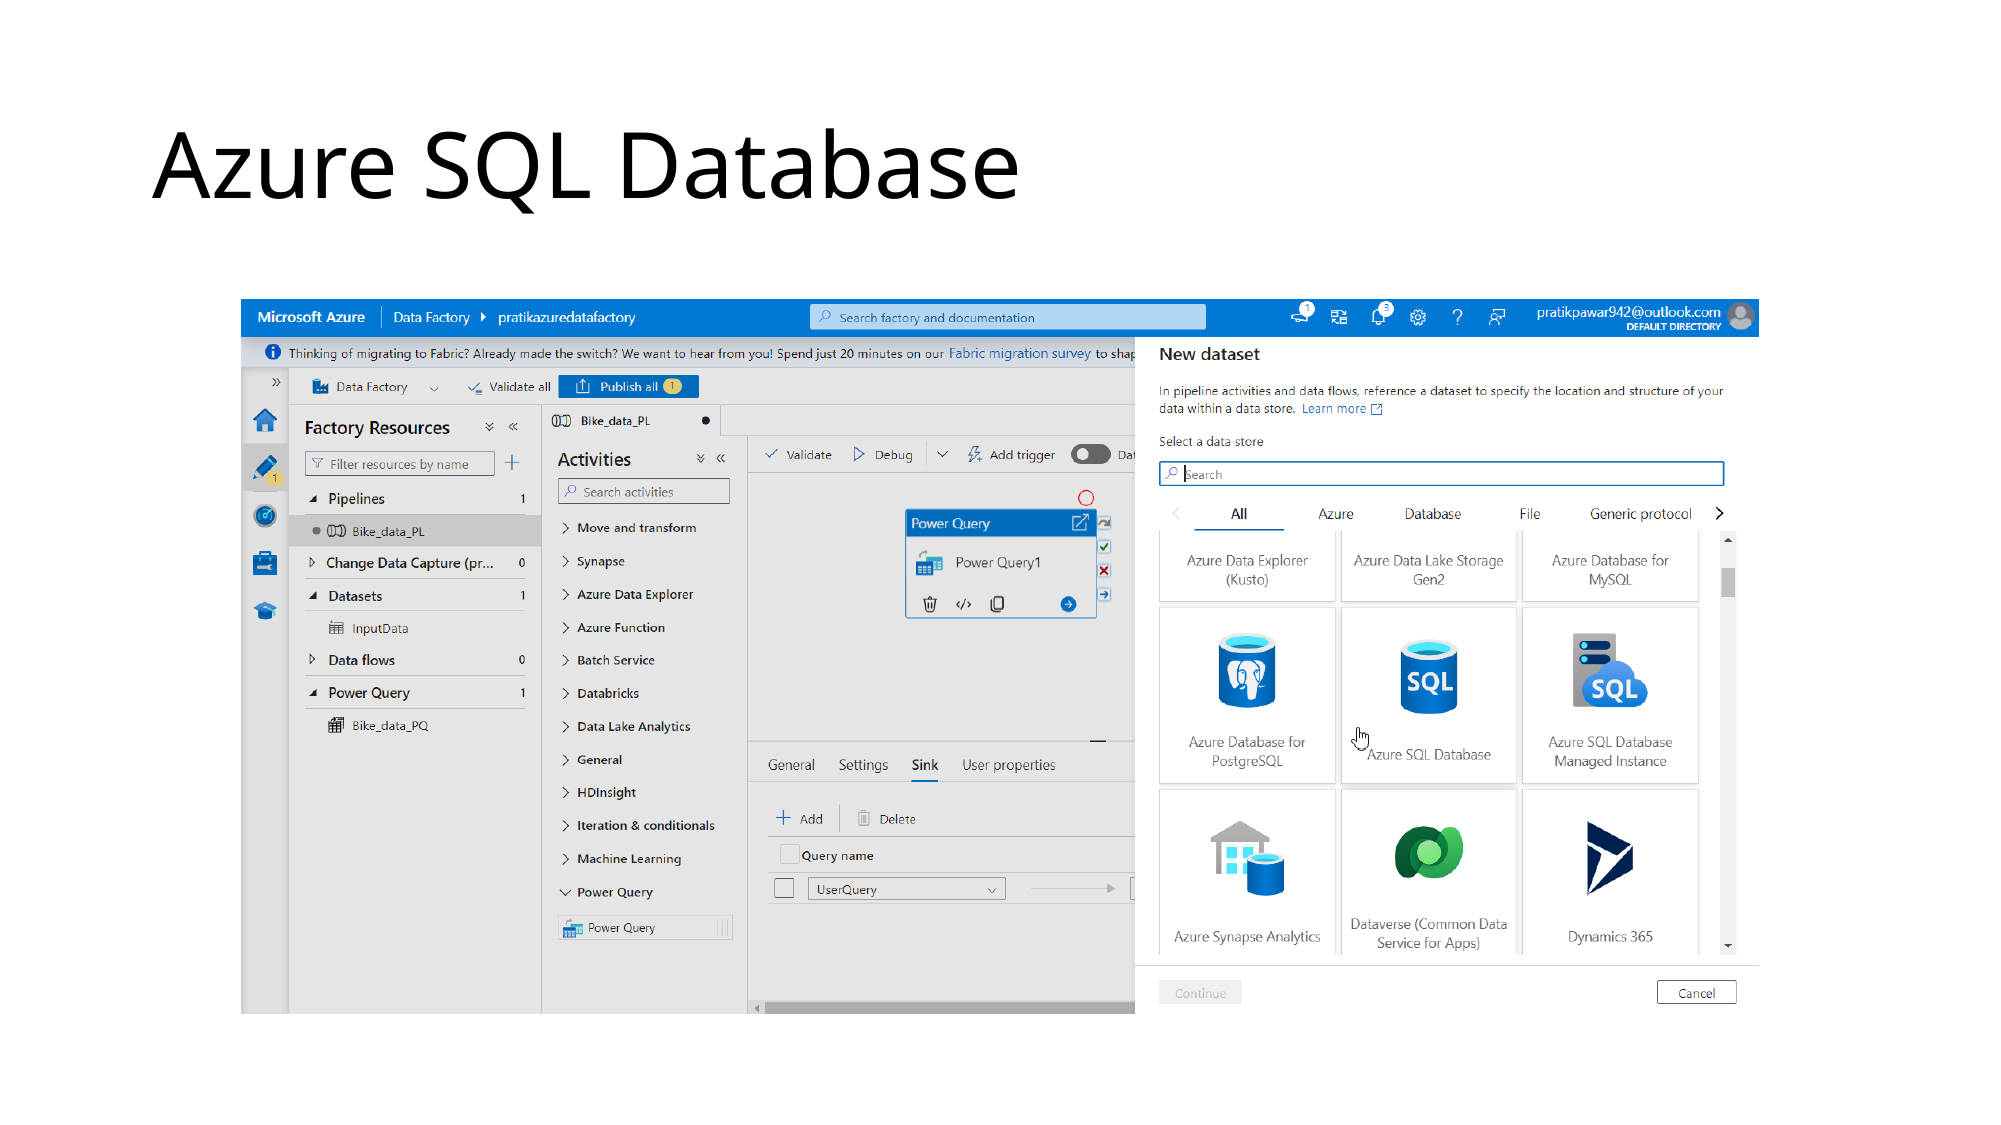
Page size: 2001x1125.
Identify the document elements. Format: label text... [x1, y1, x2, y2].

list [241, 299, 1759, 1014]
title Azure SQL Database [137, 59, 1863, 278]
